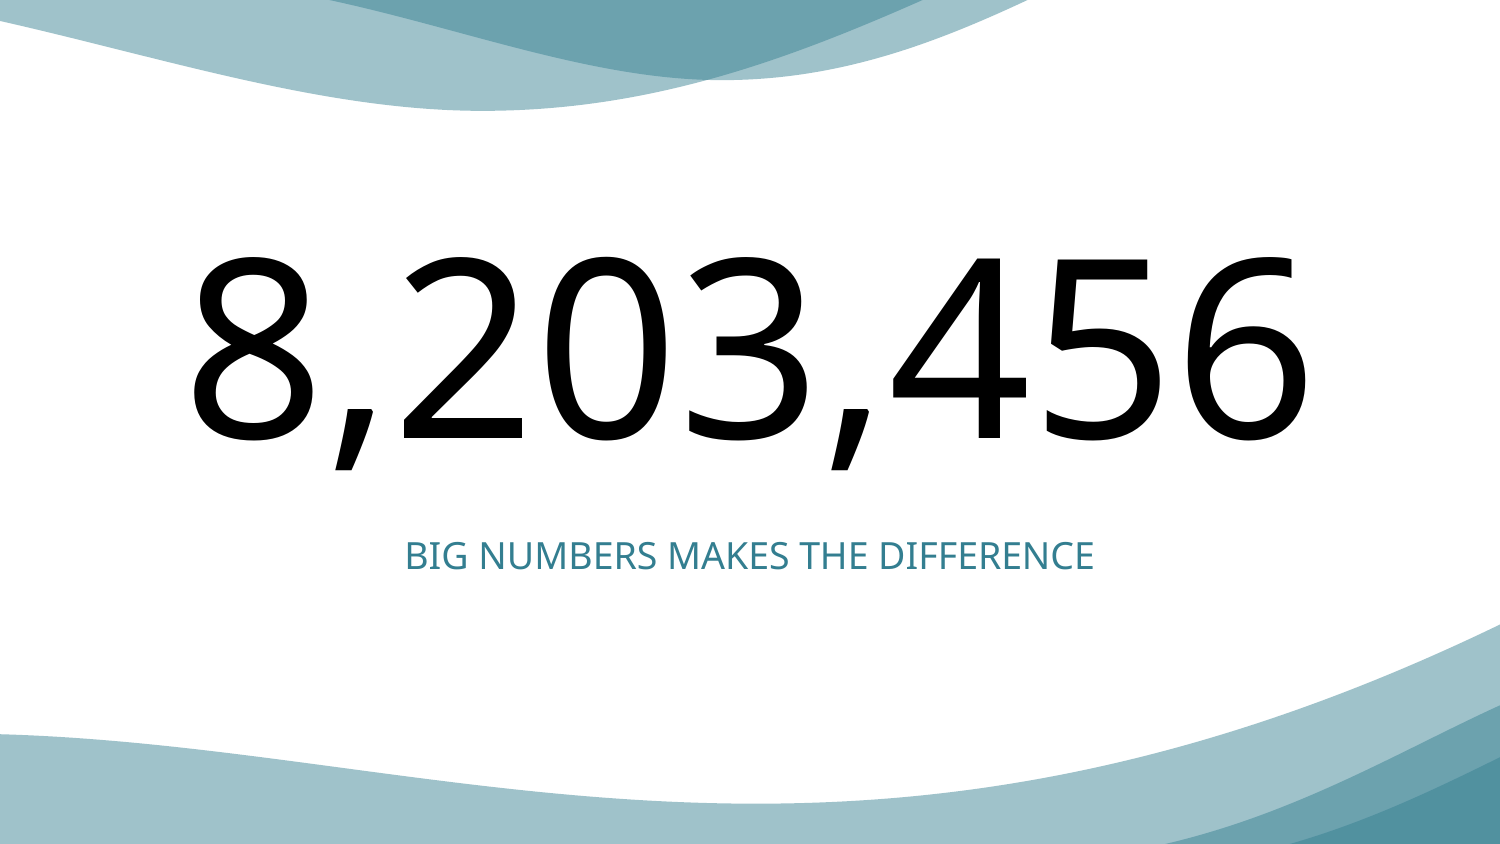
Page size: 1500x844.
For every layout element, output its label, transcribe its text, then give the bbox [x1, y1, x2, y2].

title 8,203,456 [118, 181, 1382, 504]
list BIG NUMBERS MAKES THE DIFFERENCE [118, 517, 1382, 731]
